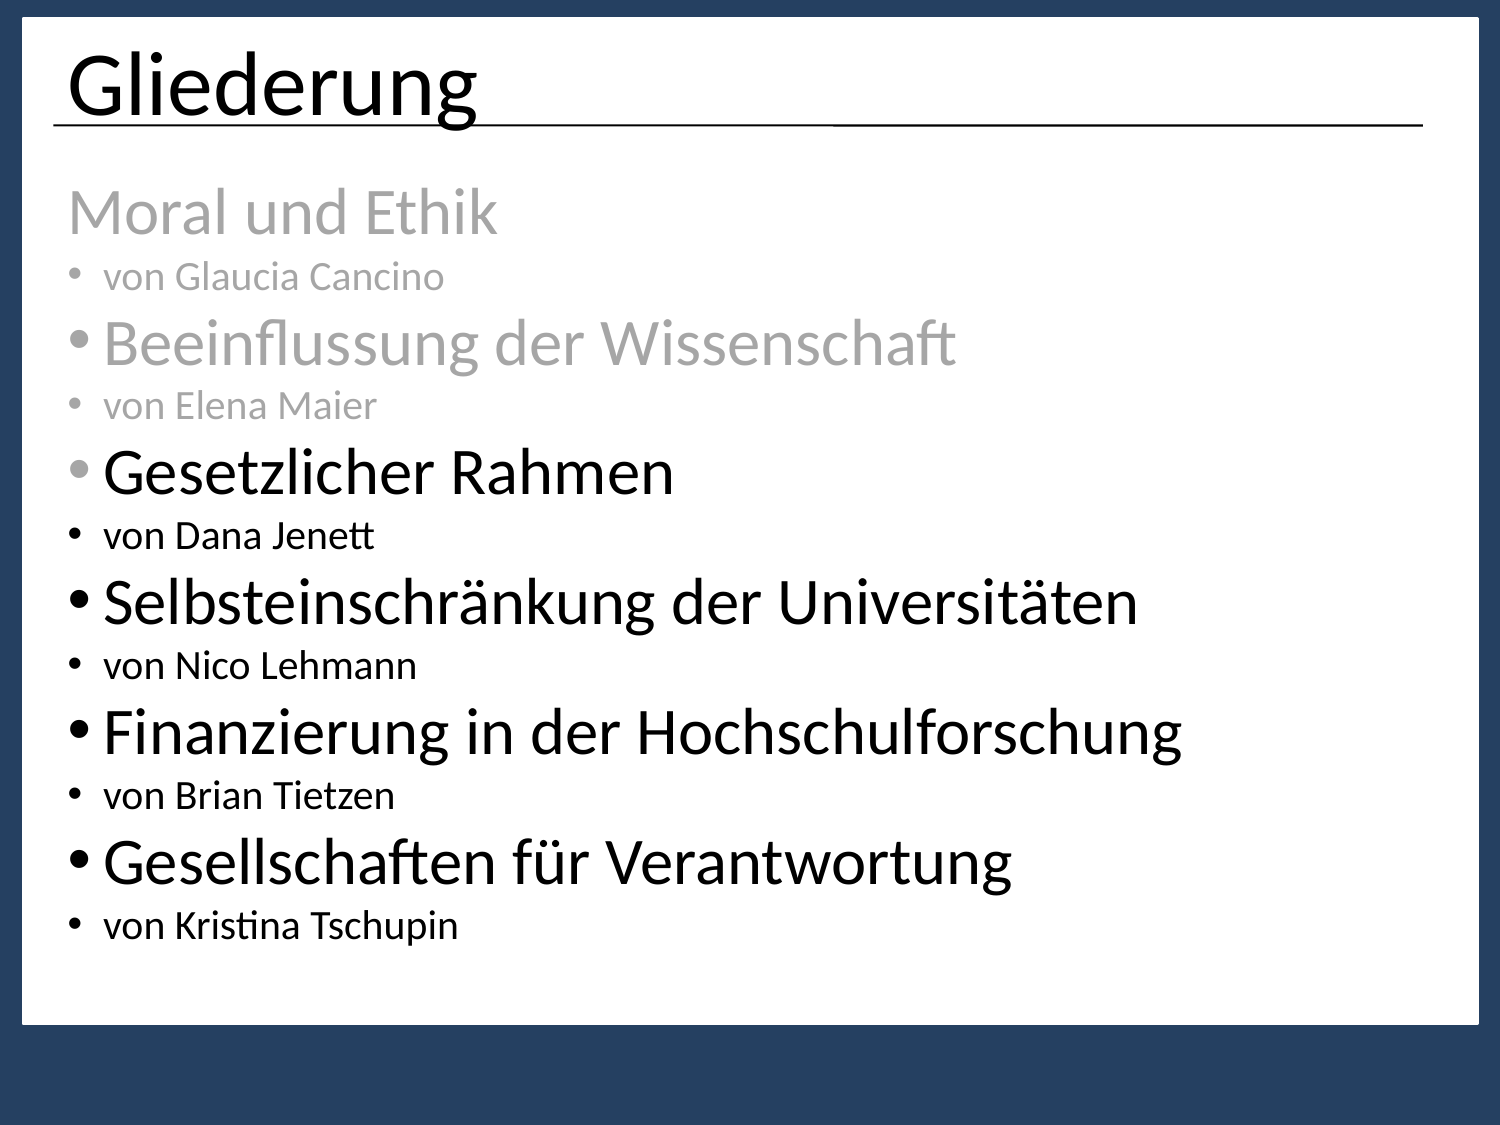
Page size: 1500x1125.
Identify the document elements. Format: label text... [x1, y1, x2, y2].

text_box Moral und Ethik von Glaucia Cancino Beeinflussung der Wissenschaft von Elena Maier Gesetzlicher Rahmen von Dana Jenett Selbsteinschränkung der Universitäten von Nico Lehmann Finanzierung in der Hochschulforschung von Brian Tietzen Gesellschaften für Verantwortung von Kristina Tschupin [53, 160, 1425, 988]
text_box Gliederung [53, 30, 1425, 127]
